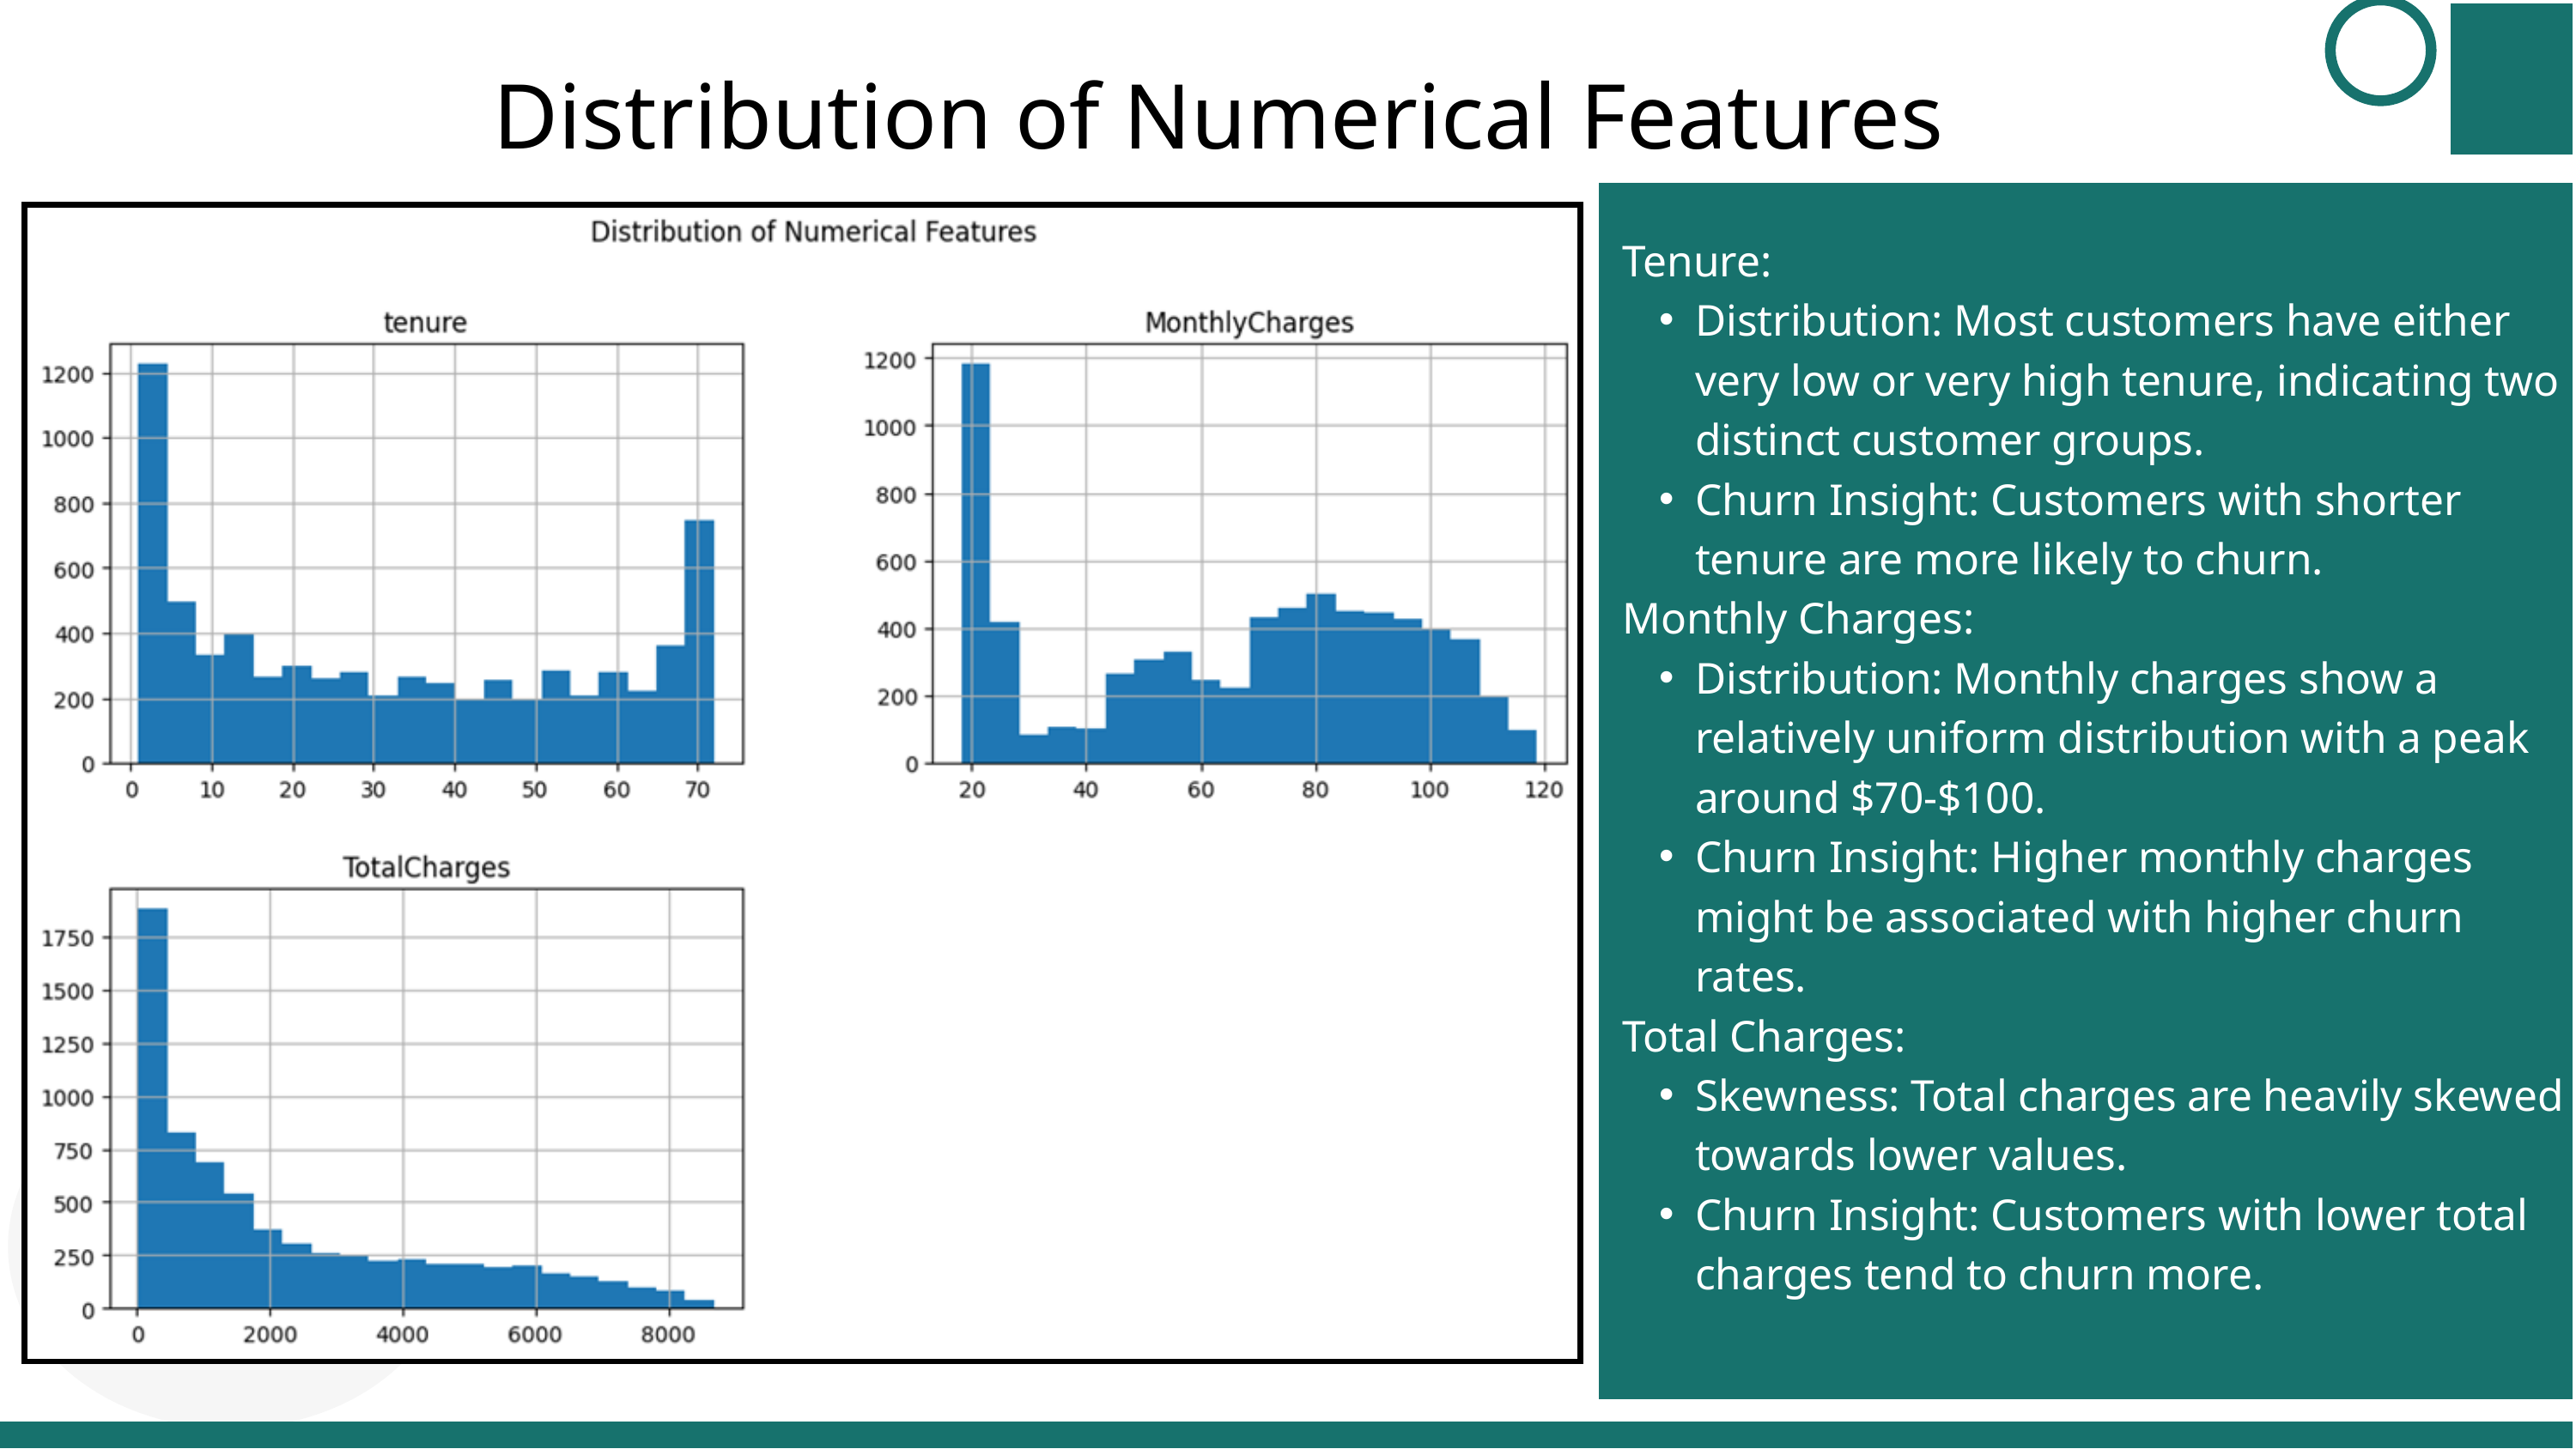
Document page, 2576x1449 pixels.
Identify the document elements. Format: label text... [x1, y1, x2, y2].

text_box [24, 204, 1581, 1361]
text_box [2451, 3, 2573, 155]
text_box Distribution of Numerical Features [412, 41, 2026, 167]
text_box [1598, 182, 2573, 1400]
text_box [75, 1131, 386, 1362]
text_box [2330, 0, 2432, 101]
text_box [0, 1421, 2573, 1449]
